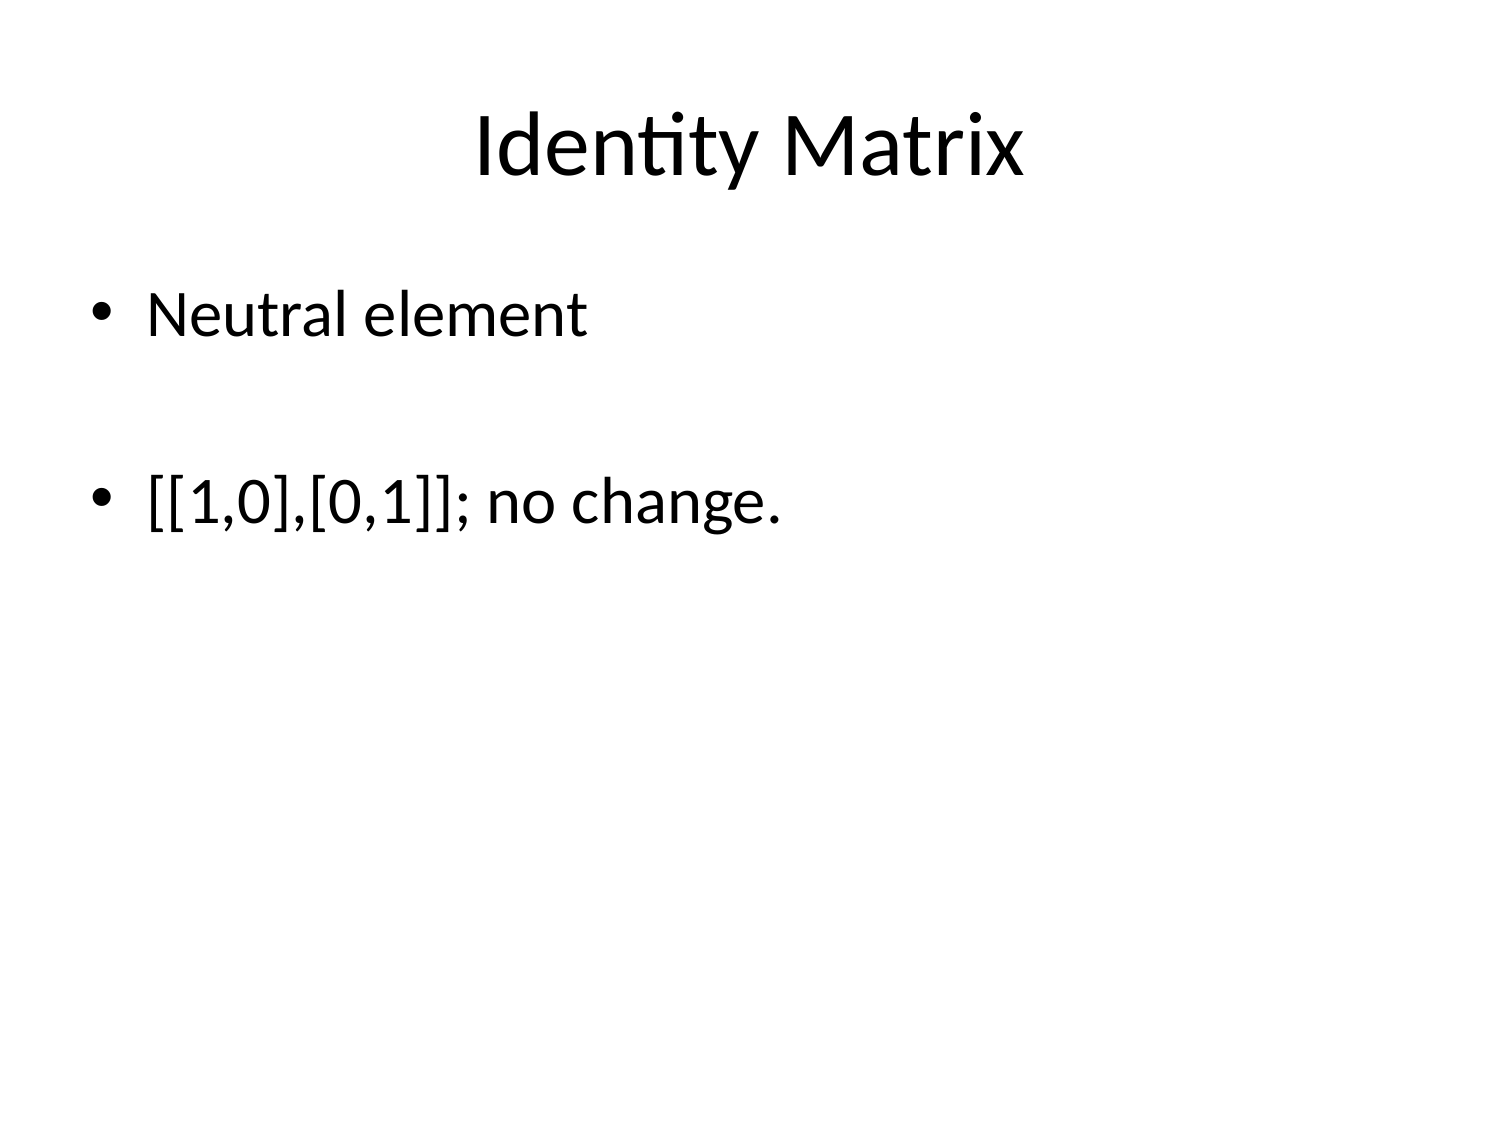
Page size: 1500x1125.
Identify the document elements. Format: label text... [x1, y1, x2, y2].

title Identity Matrix [75, 45, 1425, 233]
list Neutral element [[1,0],[0,1]]; no change. [75, 262, 1425, 1005]
